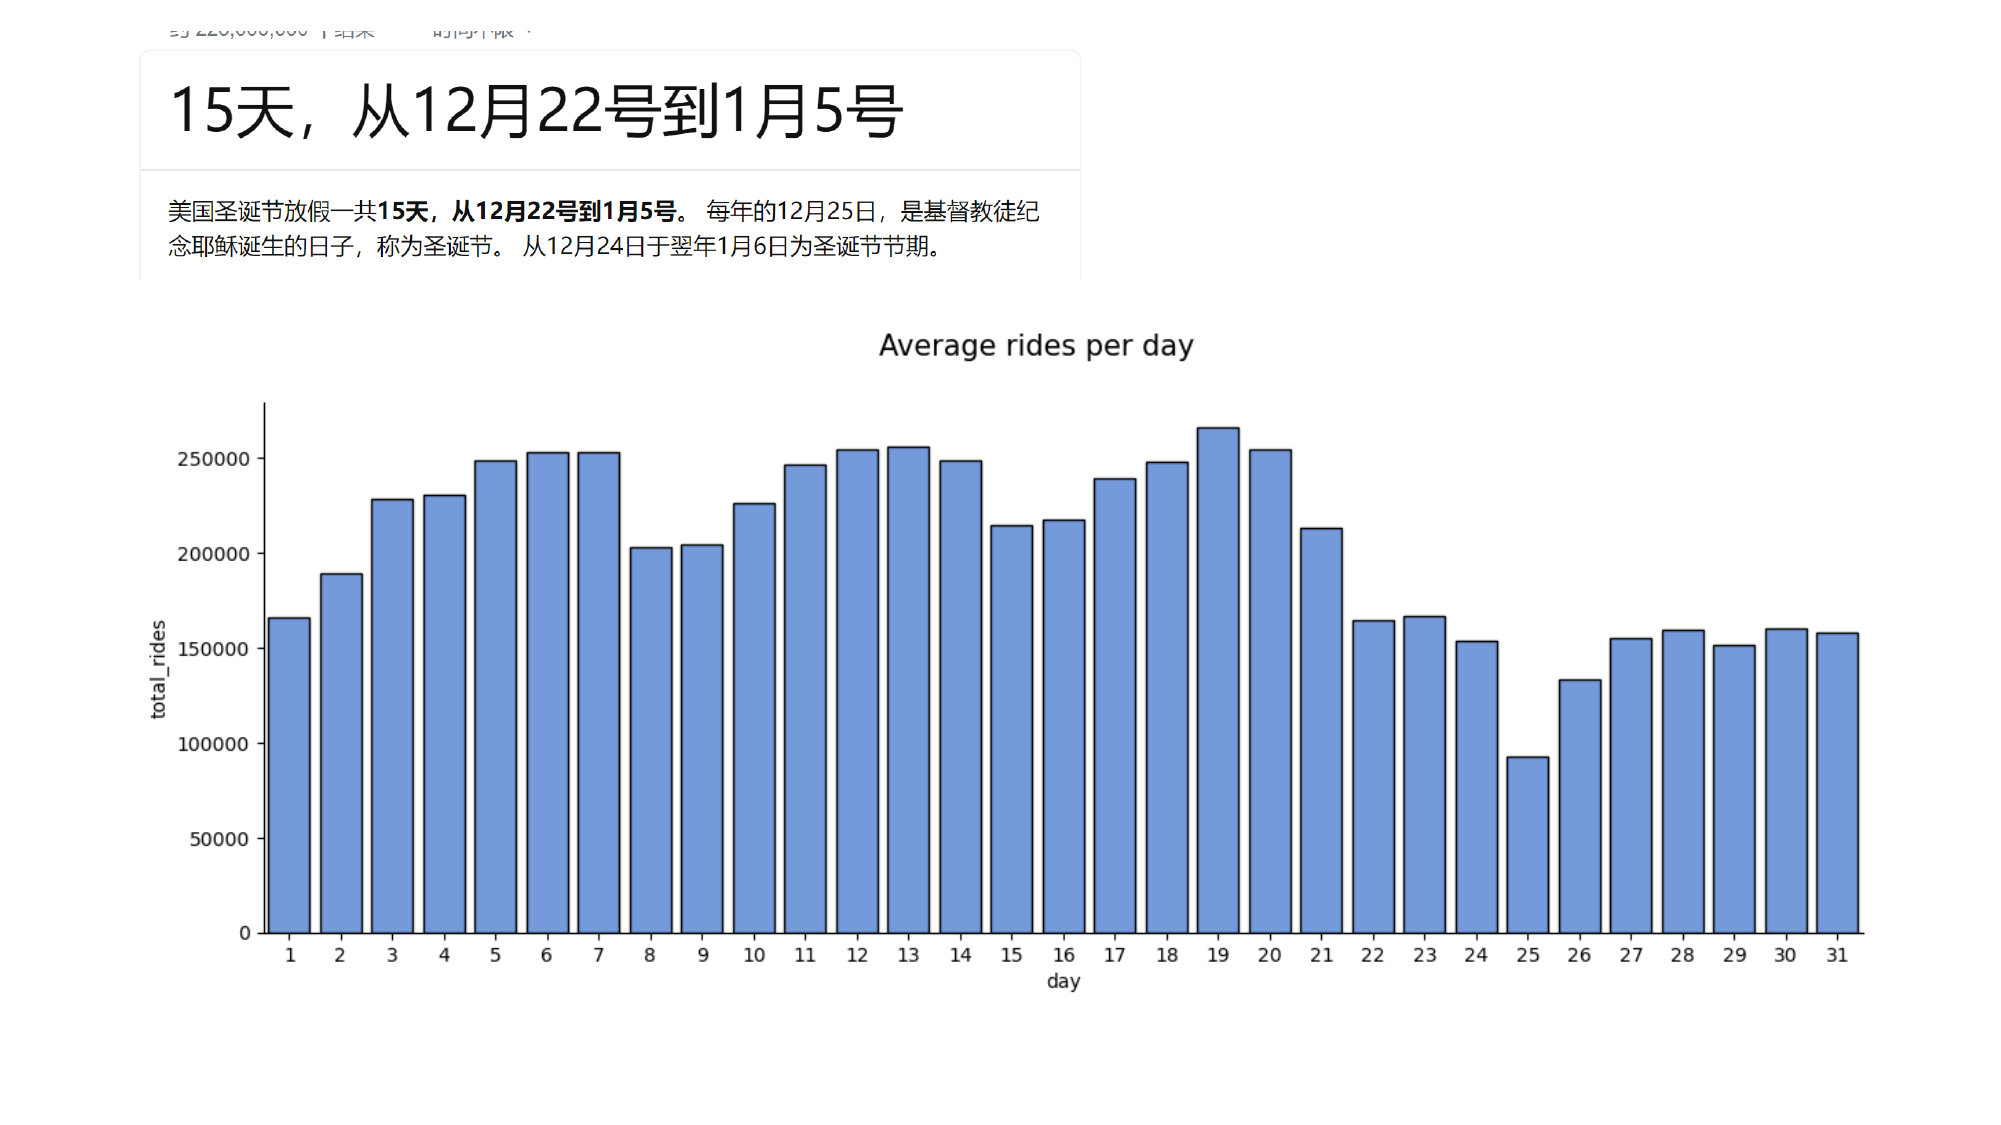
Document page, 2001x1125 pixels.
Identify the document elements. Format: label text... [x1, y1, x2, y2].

picture [136, 320, 1877, 1006]
title 空白演示 [249, 184, 1750, 320]
picture [136, 31, 1088, 280]
